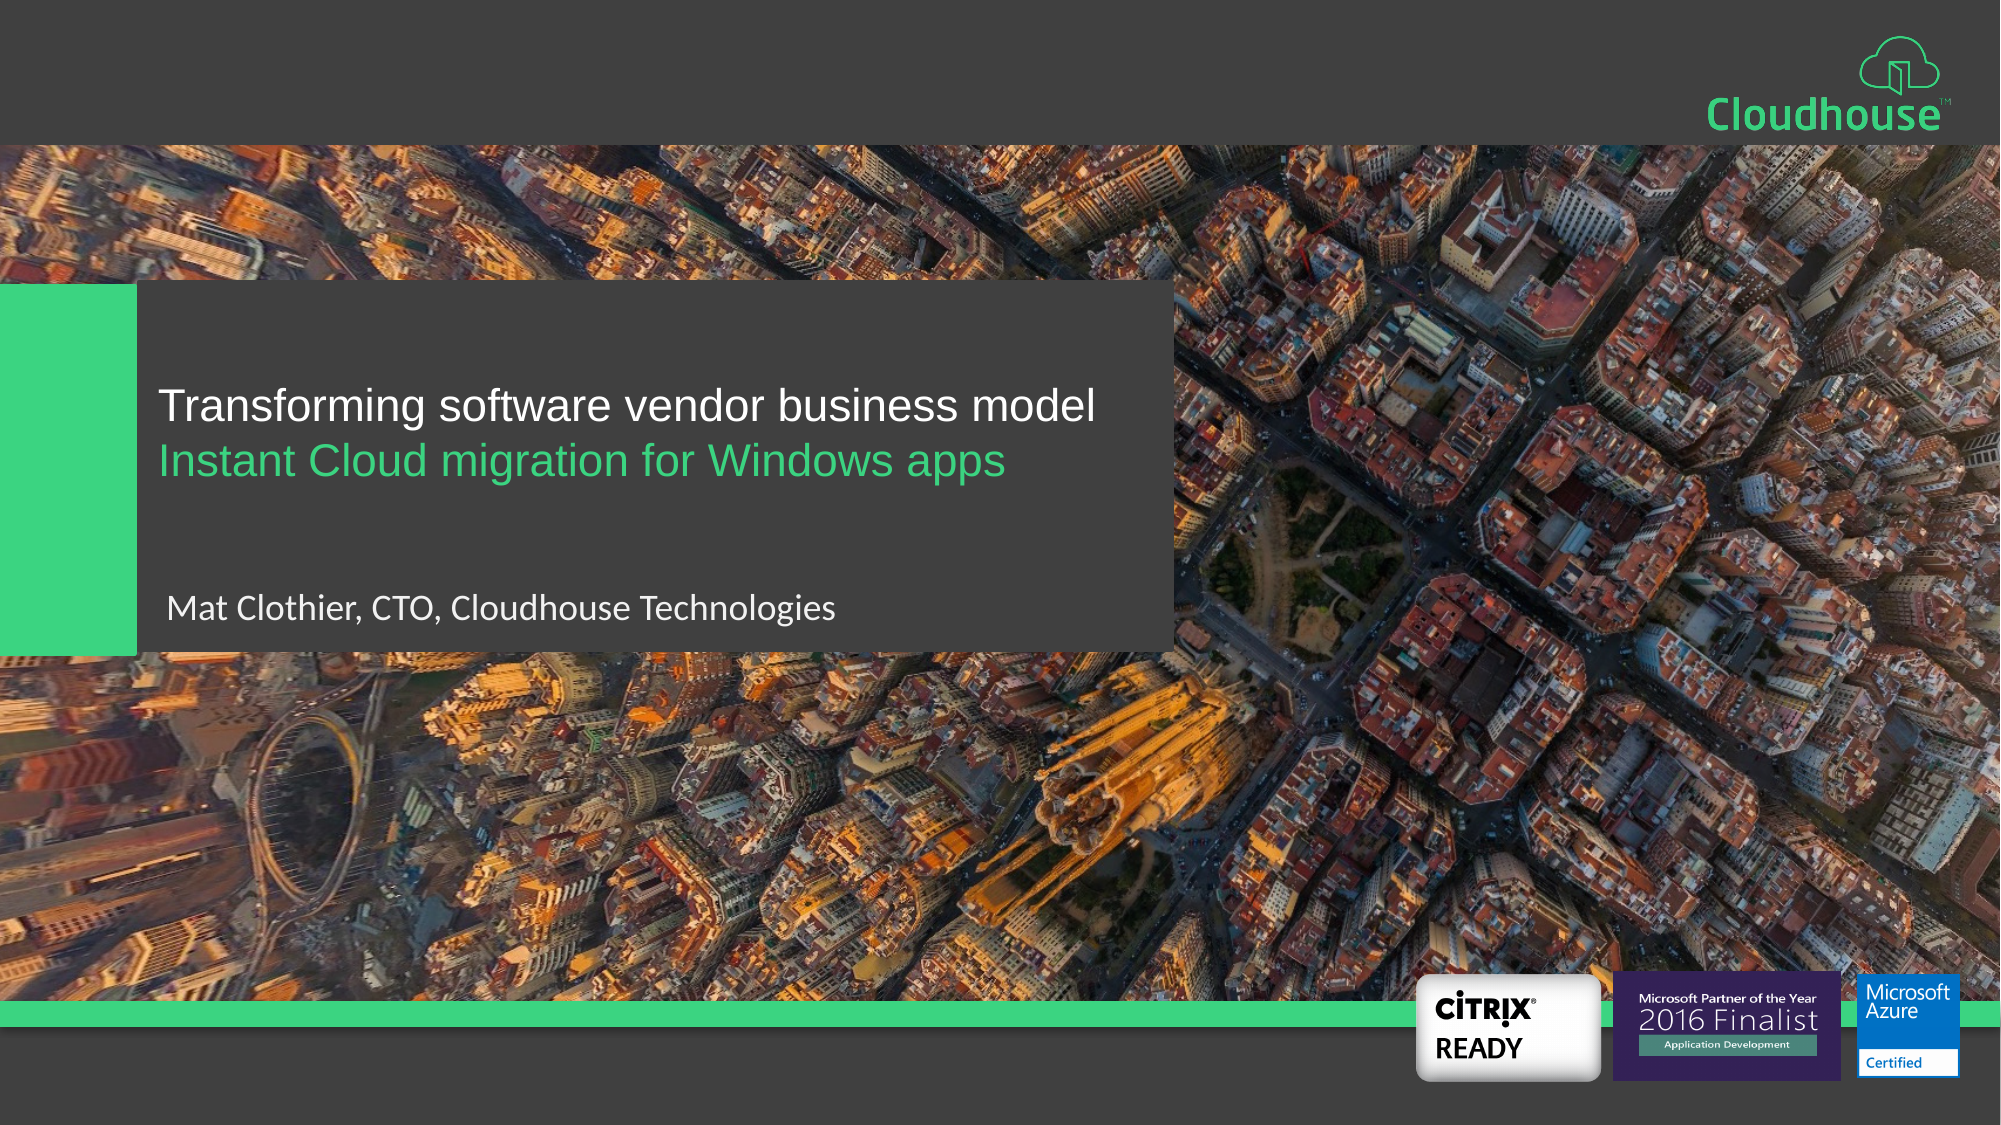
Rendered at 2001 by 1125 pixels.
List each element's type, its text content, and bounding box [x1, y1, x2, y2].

picture [1705, 34, 1953, 135]
text_box Mat Clothier, CTO, Cloudhouse Technologies [151, 575, 1162, 636]
picture [0, 145, 2000, 1089]
subtitle Transforming software vendor business model Instant Cloud migration for Windows apps [143, 358, 1132, 504]
